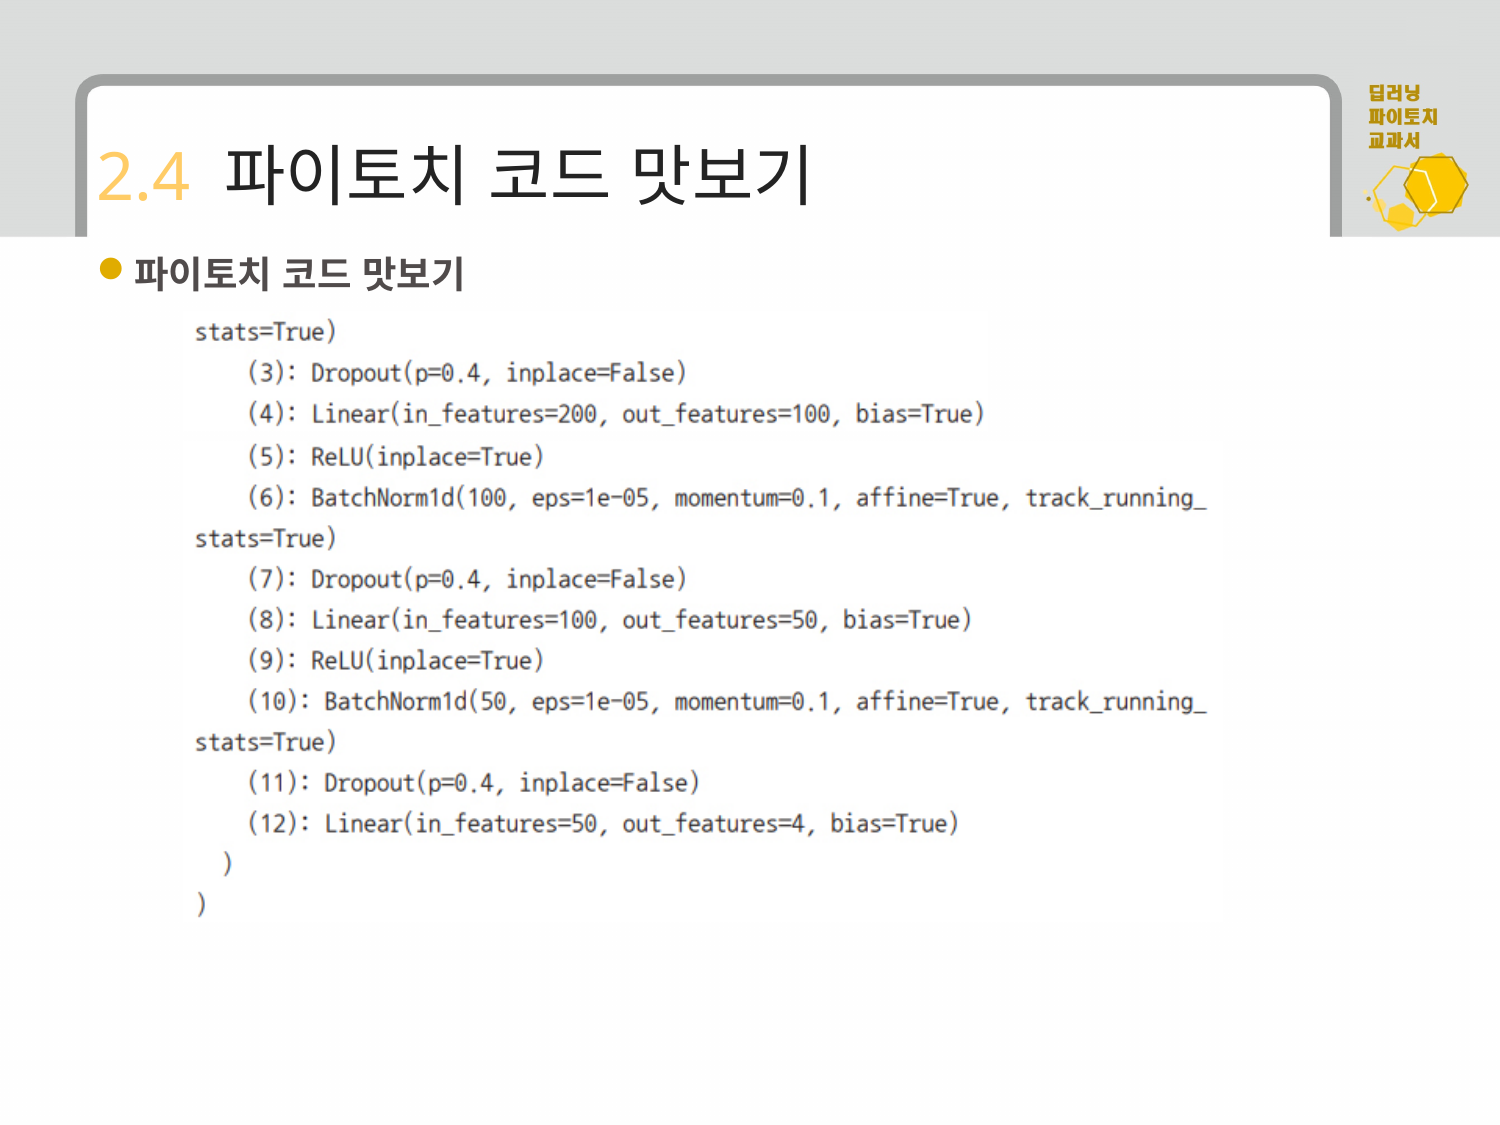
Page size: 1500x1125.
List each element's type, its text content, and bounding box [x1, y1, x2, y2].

title 2.4 파이토치 코드 맛보기 [81, 90, 1412, 222]
list 파이토치 코드 맛보기 [81, 239, 1365, 1054]
picture [0, 0, 1500, 1125]
